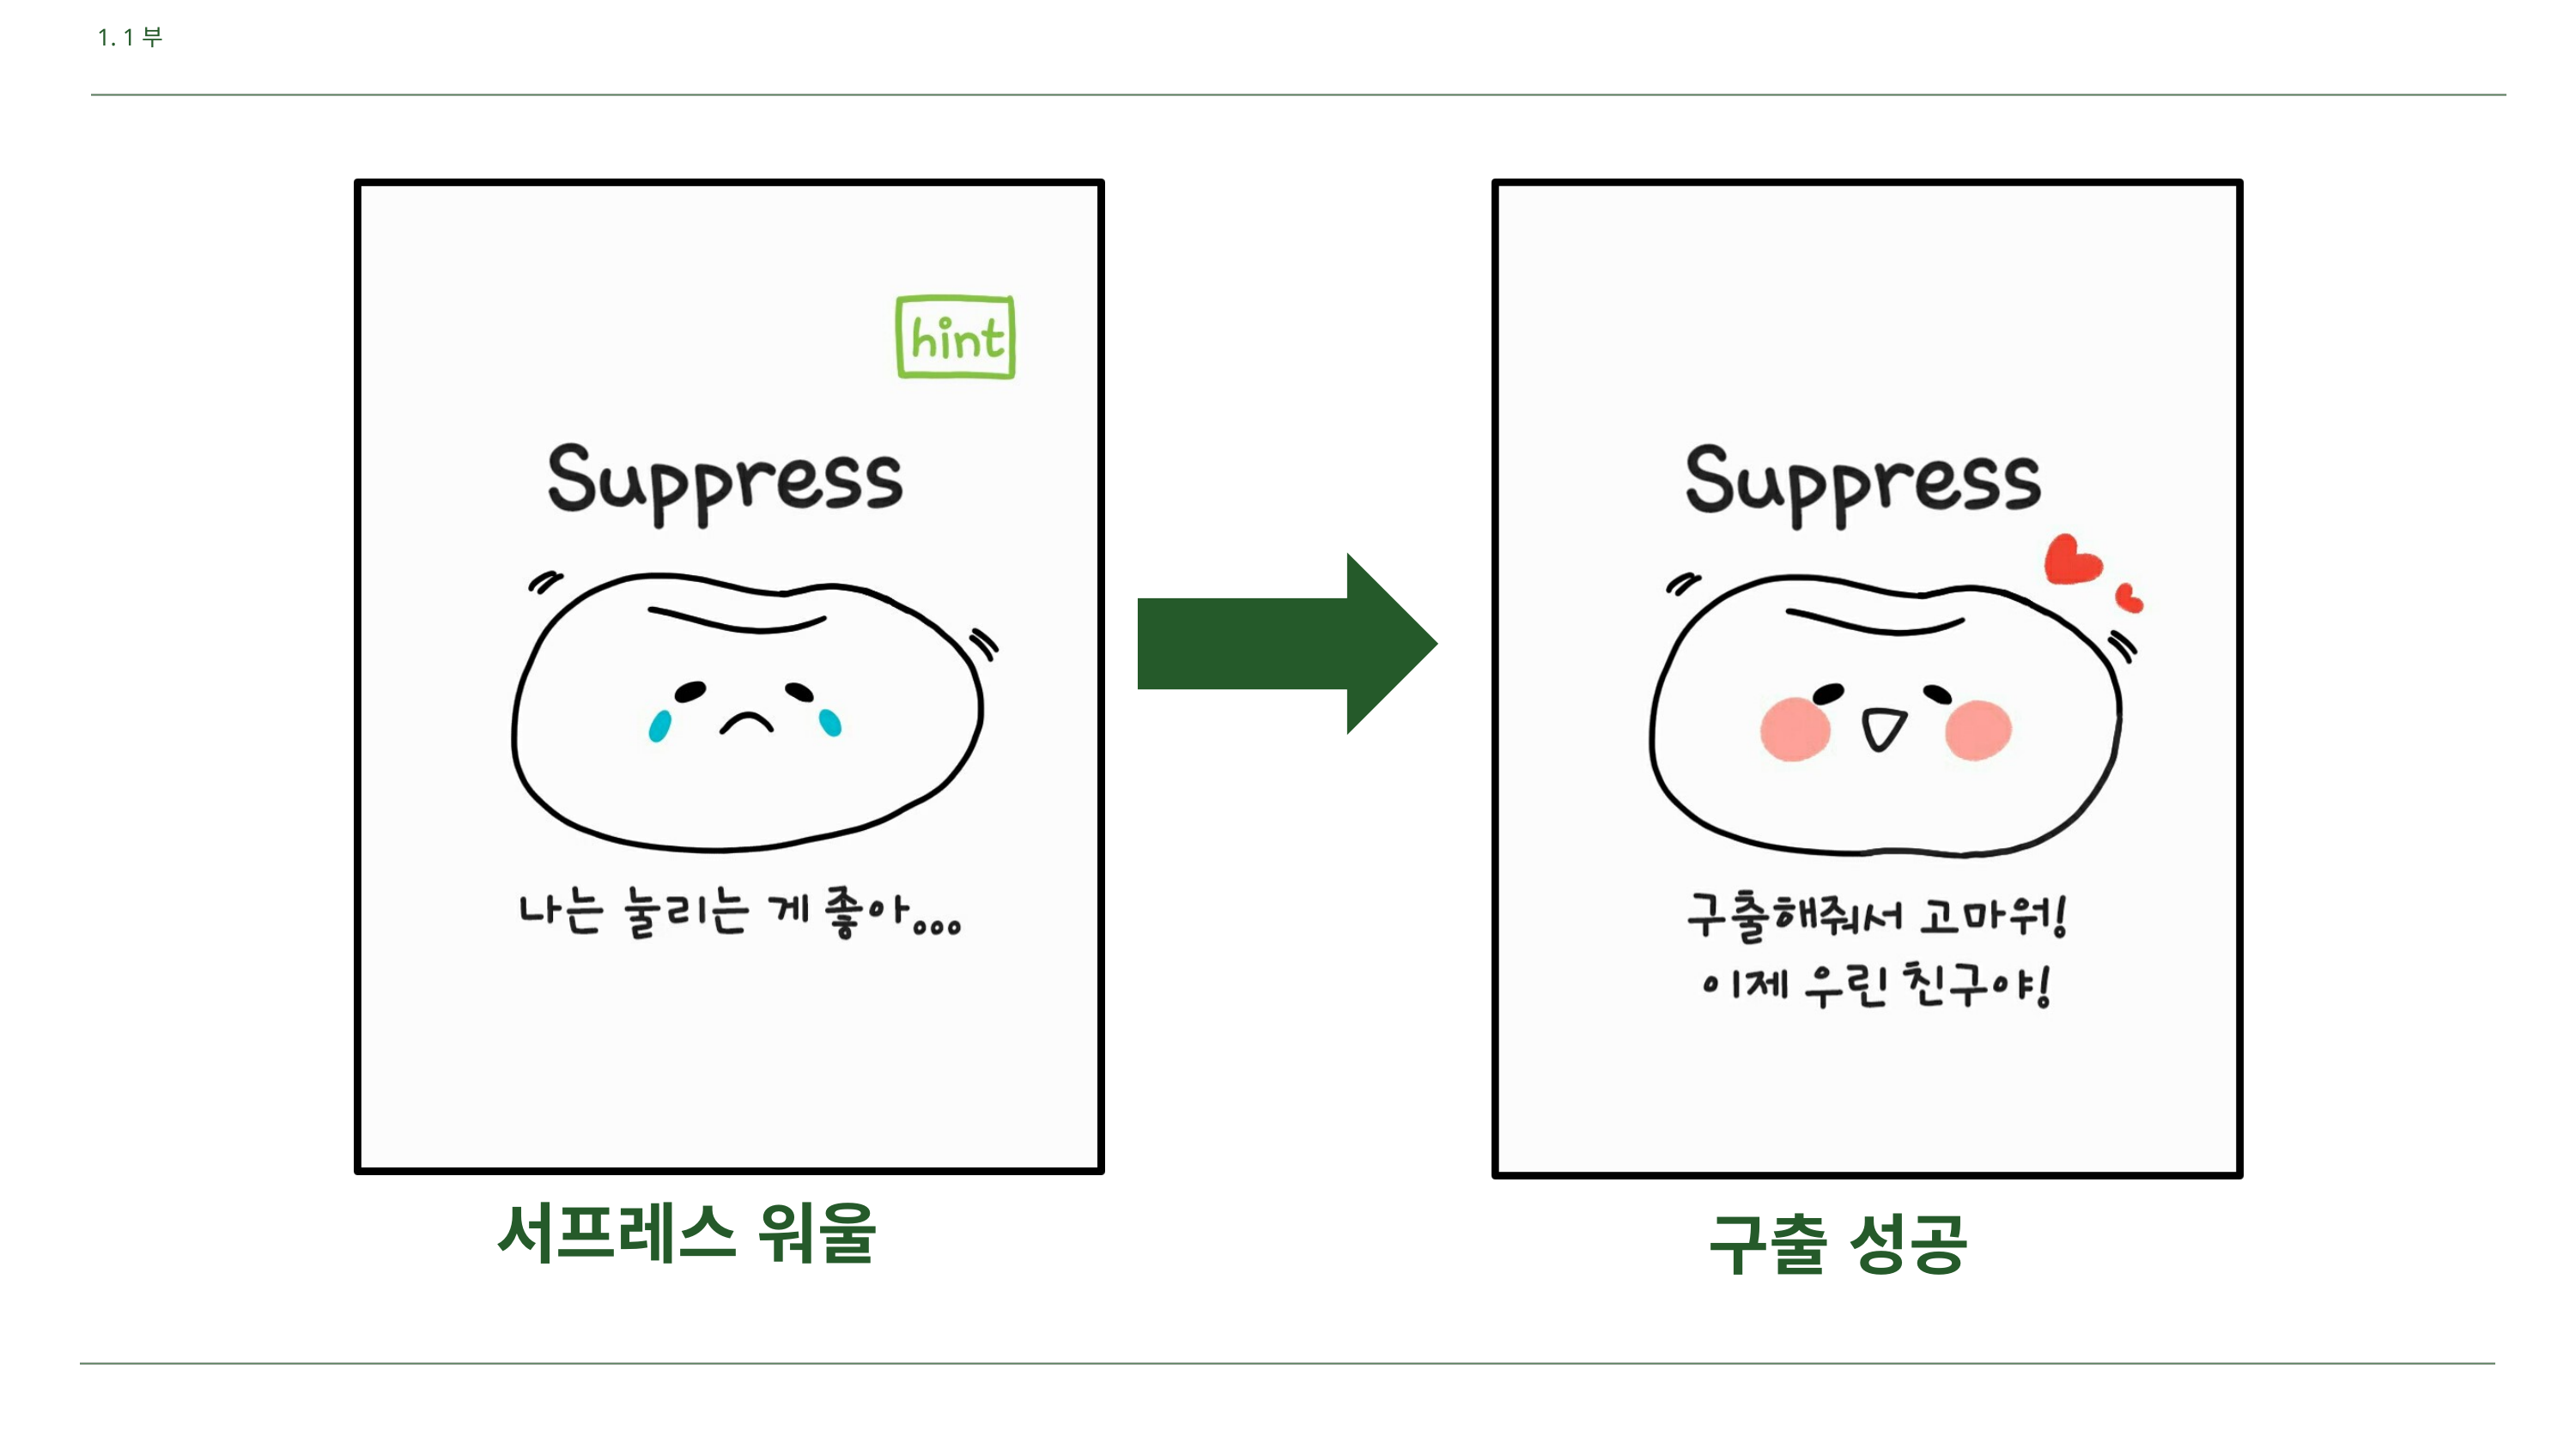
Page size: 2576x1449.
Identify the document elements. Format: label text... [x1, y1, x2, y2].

text_box 서프레스 워울 [483, 1185, 1192, 1278]
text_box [80, 1361, 2496, 1367]
text_box [1135, 550, 1441, 737]
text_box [91, 93, 2506, 98]
picture [354, 179, 1106, 1175]
picture [1492, 179, 2244, 1179]
text_box 구출 성공 [1695, 1196, 2404, 1288]
text_box 1. 1부 [84, 15, 386, 57]
